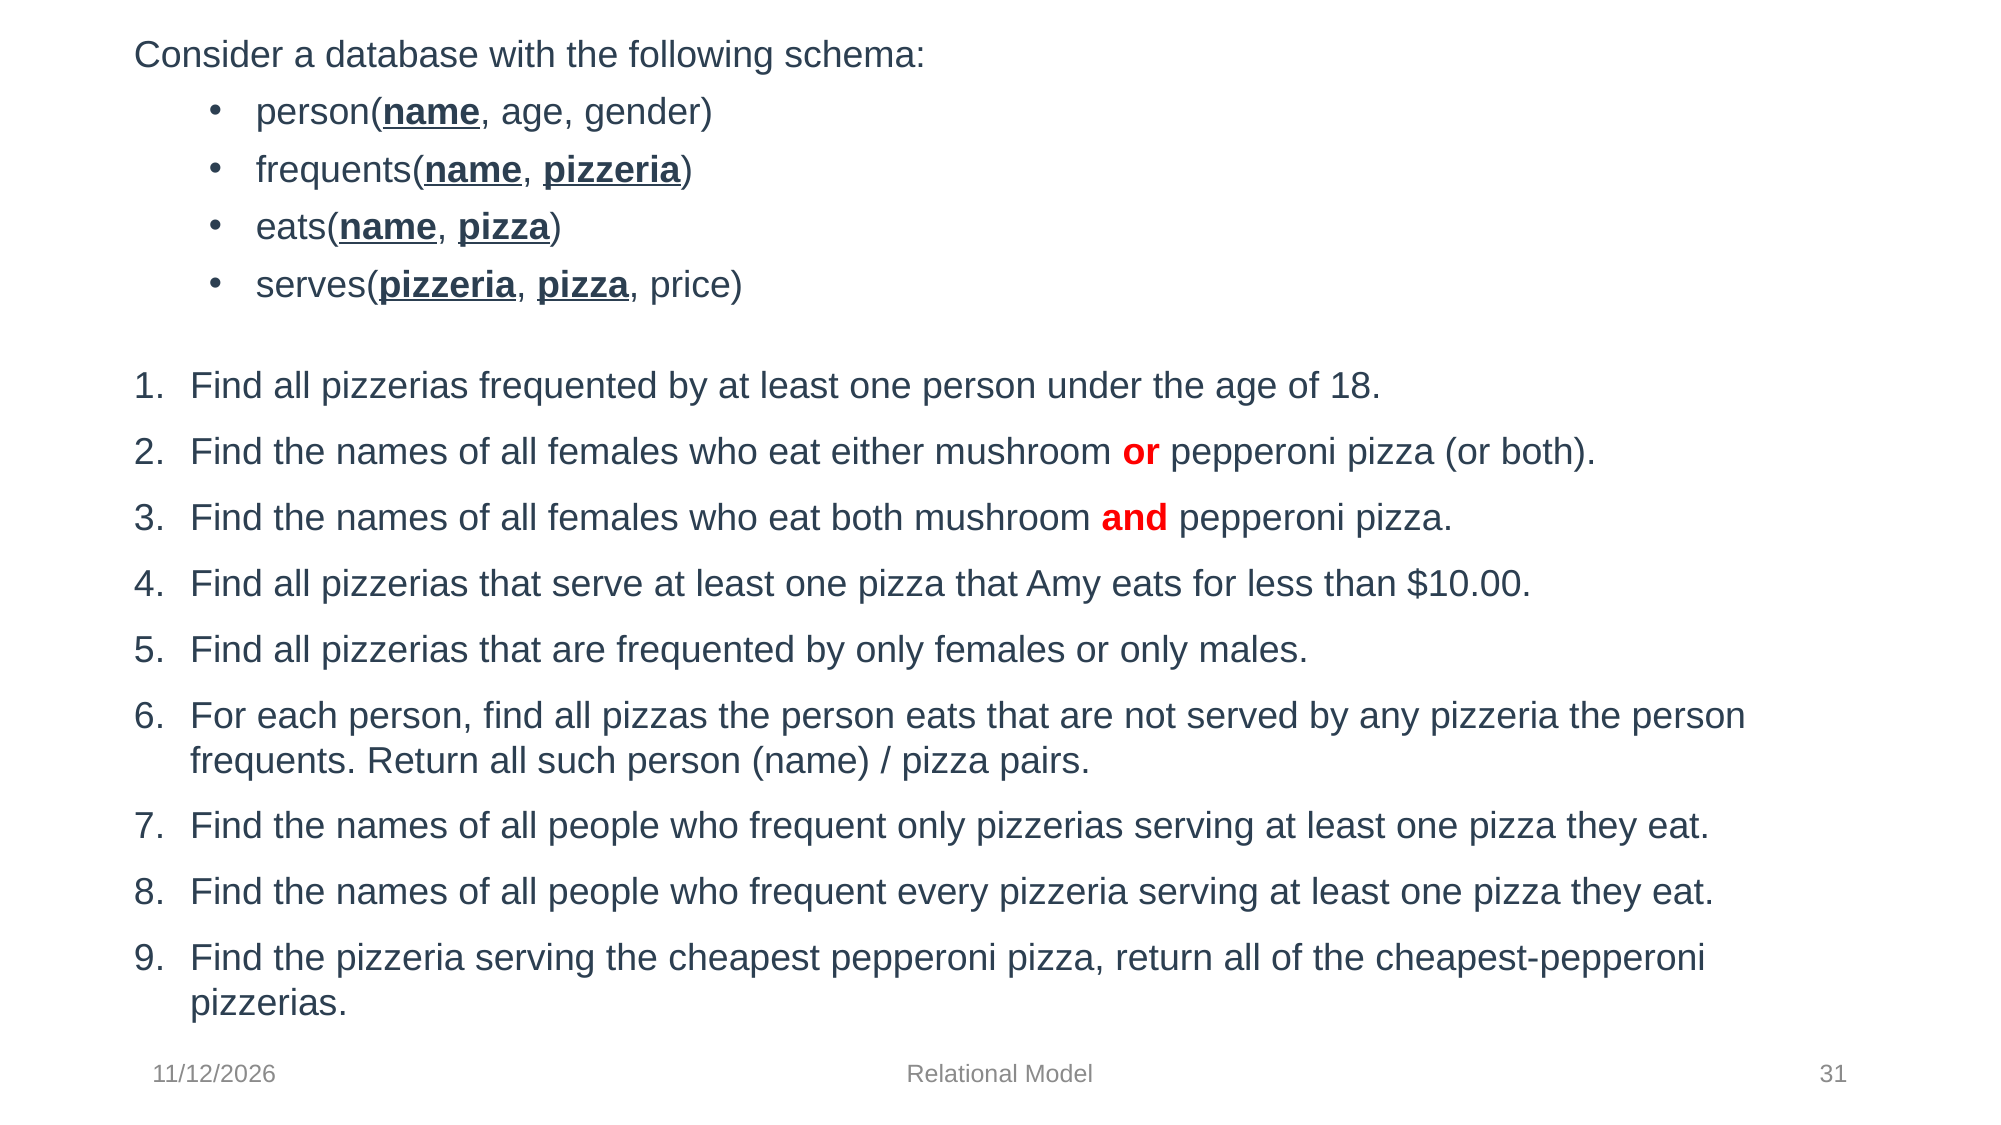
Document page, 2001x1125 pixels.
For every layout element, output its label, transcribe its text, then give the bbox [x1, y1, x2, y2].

text_box Find all pizzerias frequented by at least one person under the age of 18. Find the names of all females who eat either mushroom or pepperoni pizza (or both). Find the names of all females who eat both mushroom and pepperoni pizza. Find all pizzerias that serve at least one pizza that Amy eats for less than $10.00. Find all pizzerias that are frequented by only females or only males. For each person, find all pizzas the person eats that are not served by any pizzeria the person frequents. Return all such person (name) / pizza pairs. Find the names of all people who frequent only pizzerias serving at least one pizza they eat. Find the names of all people who frequent every pizzeria serving at least one pizza they eat. Find the pizzeria serving the cheapest pepperoni pizza, return all of the cheapest-pepperoni pizzerias. [119, 353, 1845, 1031]
text_box Consider a database with the following schema: person(name, age, gender) frequents(name, pizzeria) eats(name, pizza) serves(pizzeria, pizza, price) [119, 22, 1740, 313]
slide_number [137, 1042, 588, 1103]
footer Relational Model [662, 1042, 1338, 1103]
slide_number 31 [1412, 1042, 1863, 1103]
